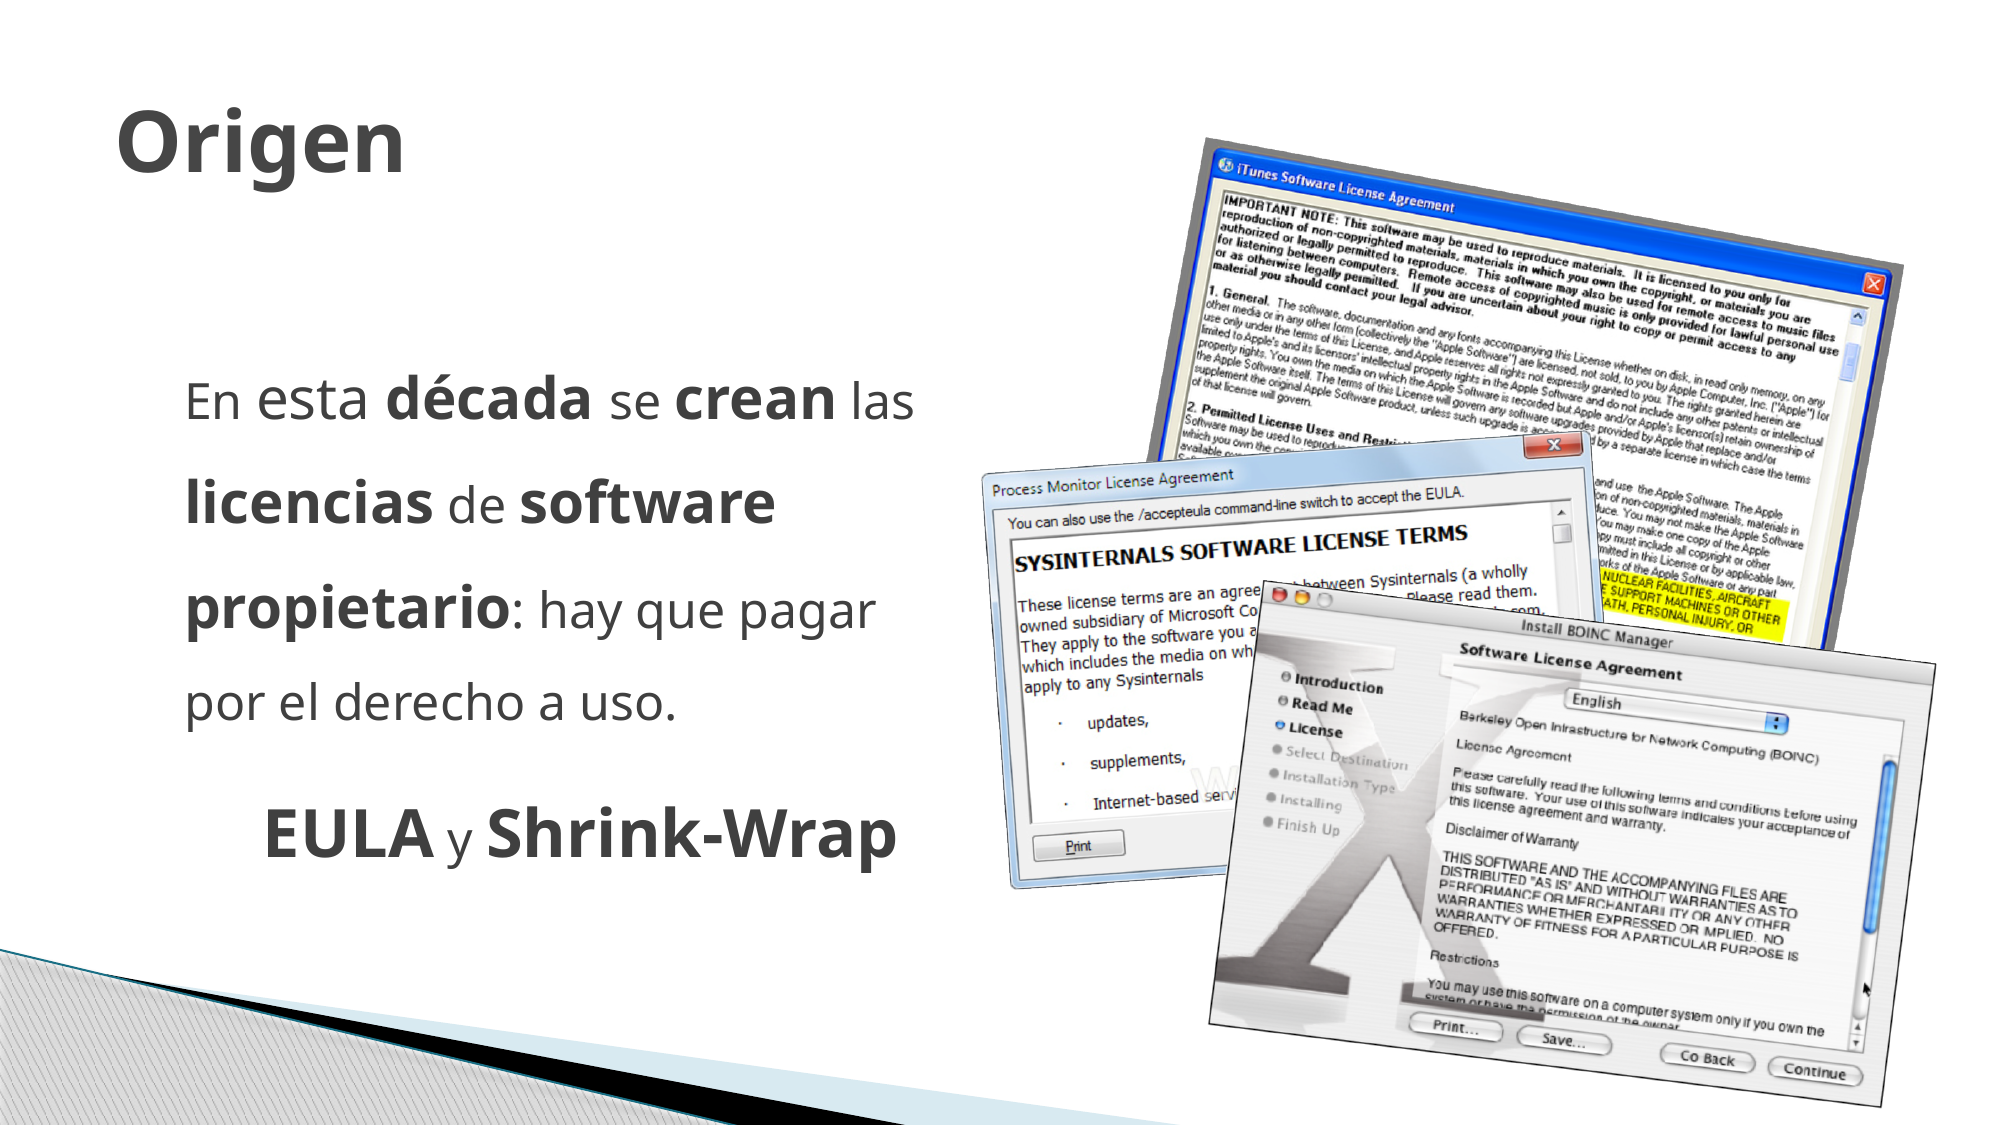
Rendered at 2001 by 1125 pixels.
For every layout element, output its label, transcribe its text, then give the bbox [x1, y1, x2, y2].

text_box En esta década se crean las licencias de software propietario: hay que pagar por el derecho a uso. EULA y Shrink-Wrap [169, 318, 981, 950]
picture [982, 138, 1937, 1110]
title Origen [99, 45, 1900, 233]
